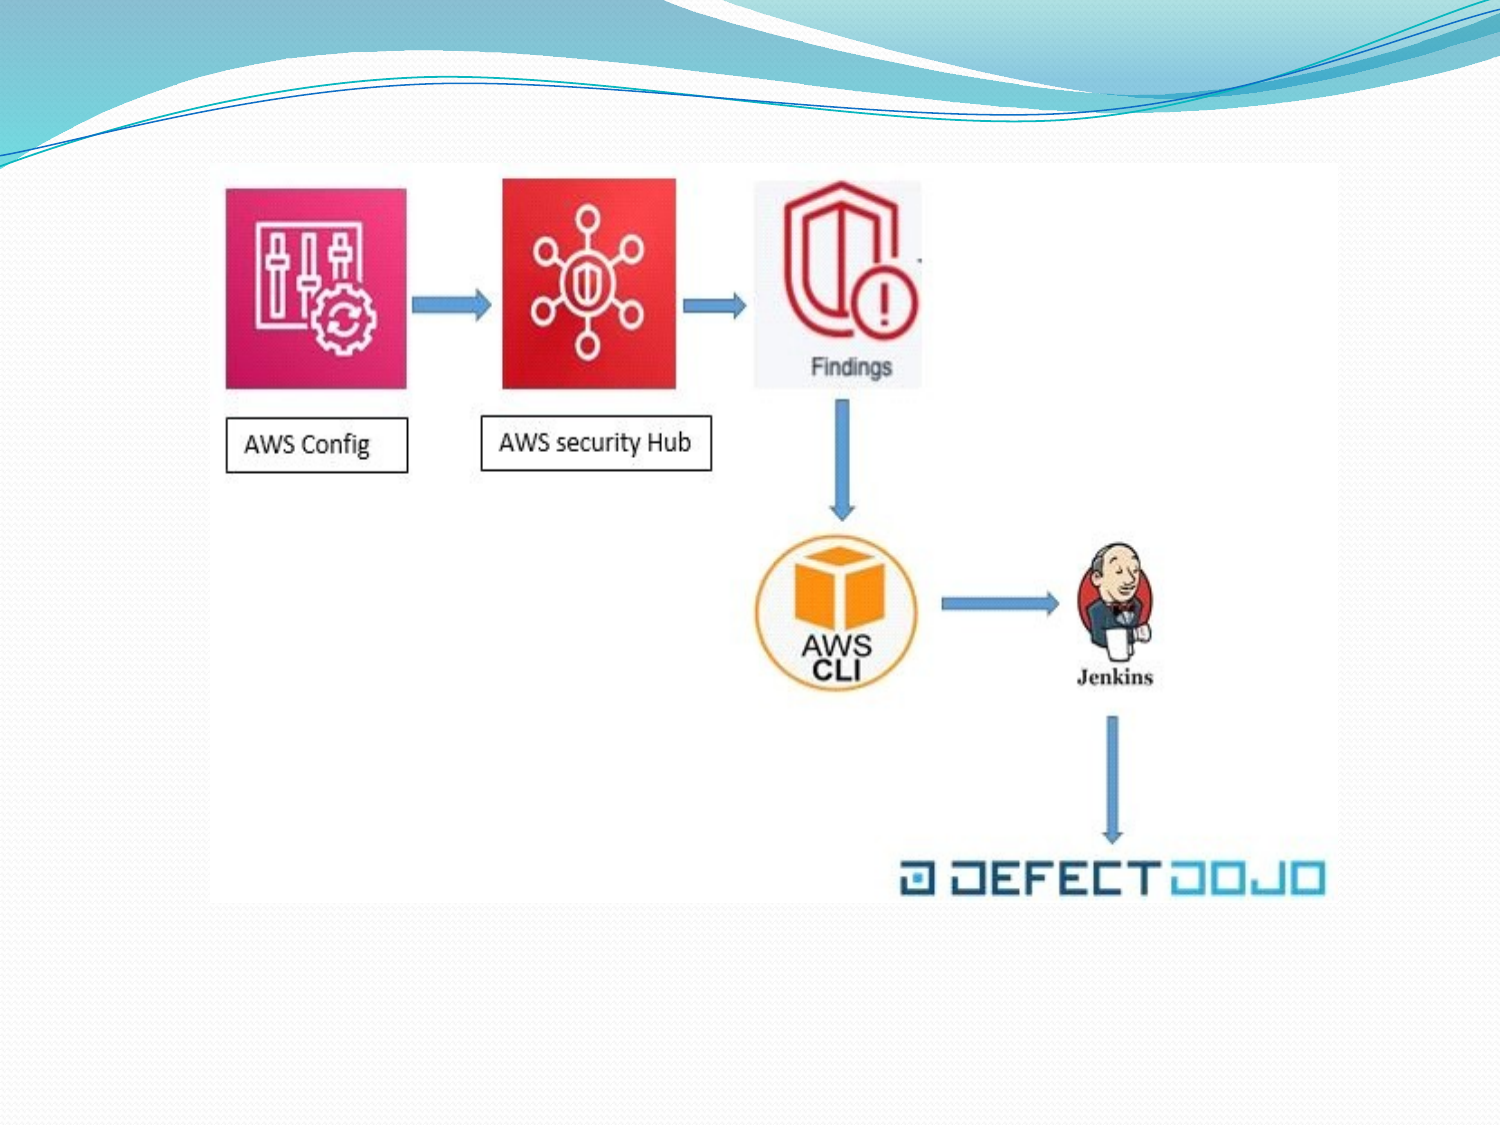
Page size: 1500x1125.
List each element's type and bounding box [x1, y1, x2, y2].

picture [210, 163, 1338, 903]
